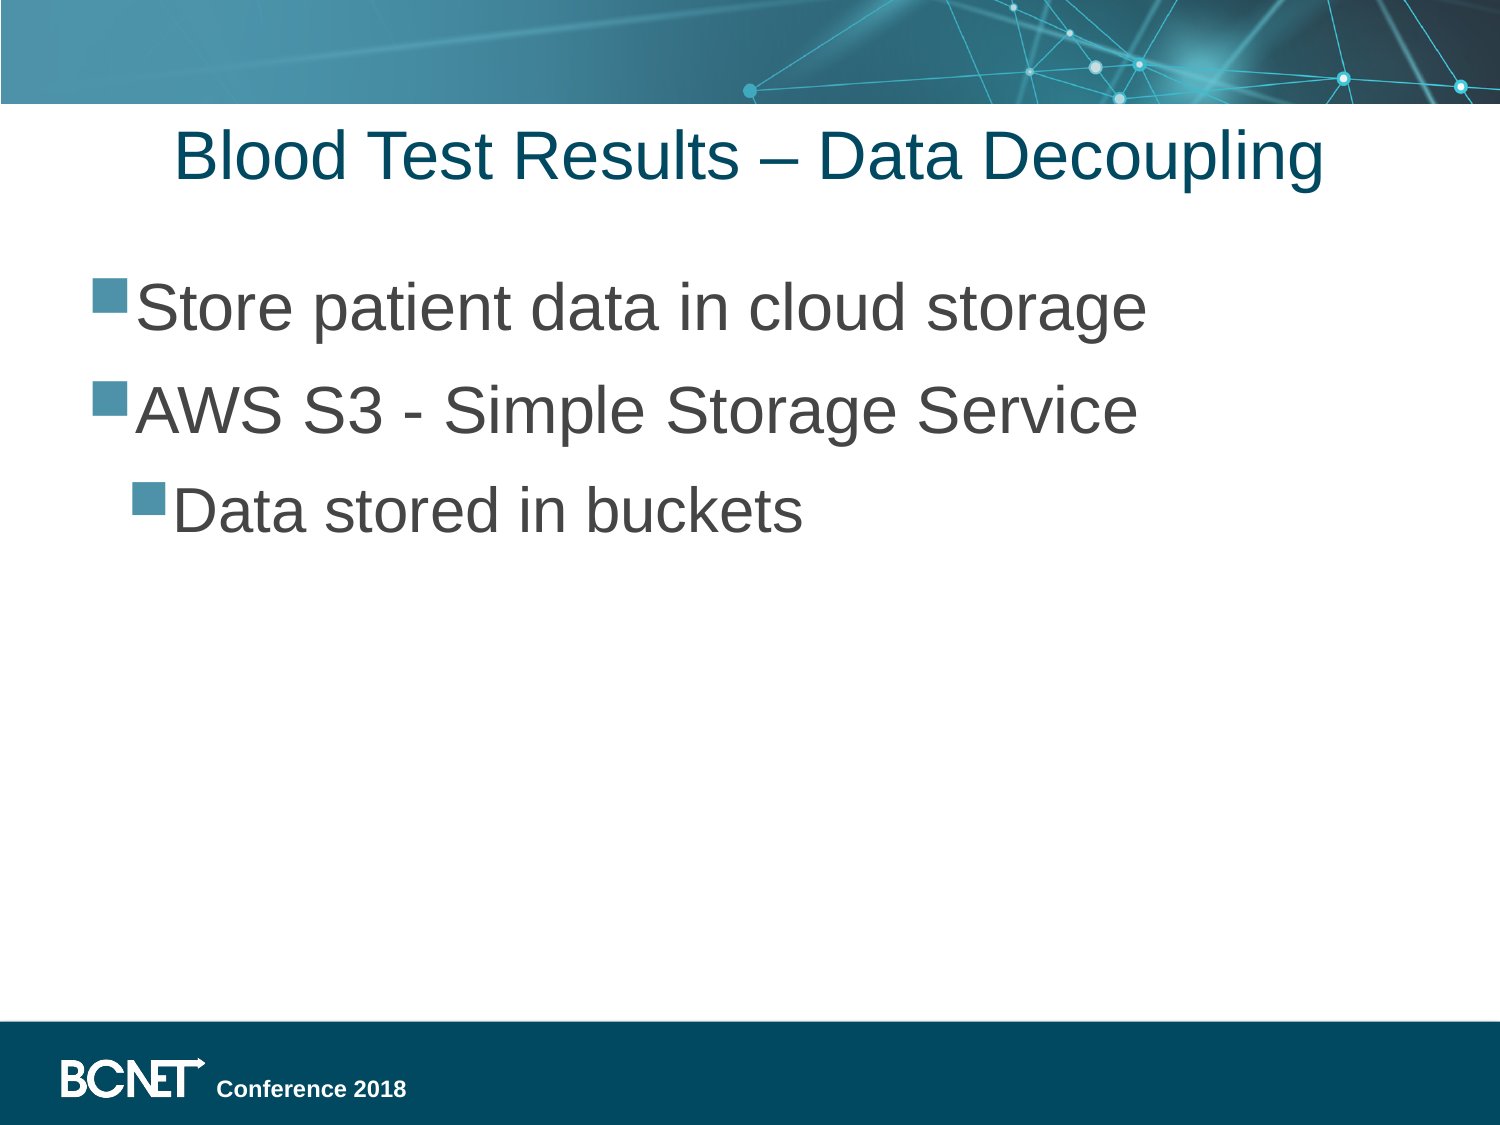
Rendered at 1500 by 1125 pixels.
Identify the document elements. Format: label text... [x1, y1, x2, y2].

picture [1, 0, 1500, 104]
list Store patient data in cloud storage AWS S3 - Simple Storage Service Data stored in buckets [71, 270, 1429, 962]
title Blood Test Results – Data Decoupling [71, 103, 1429, 270]
